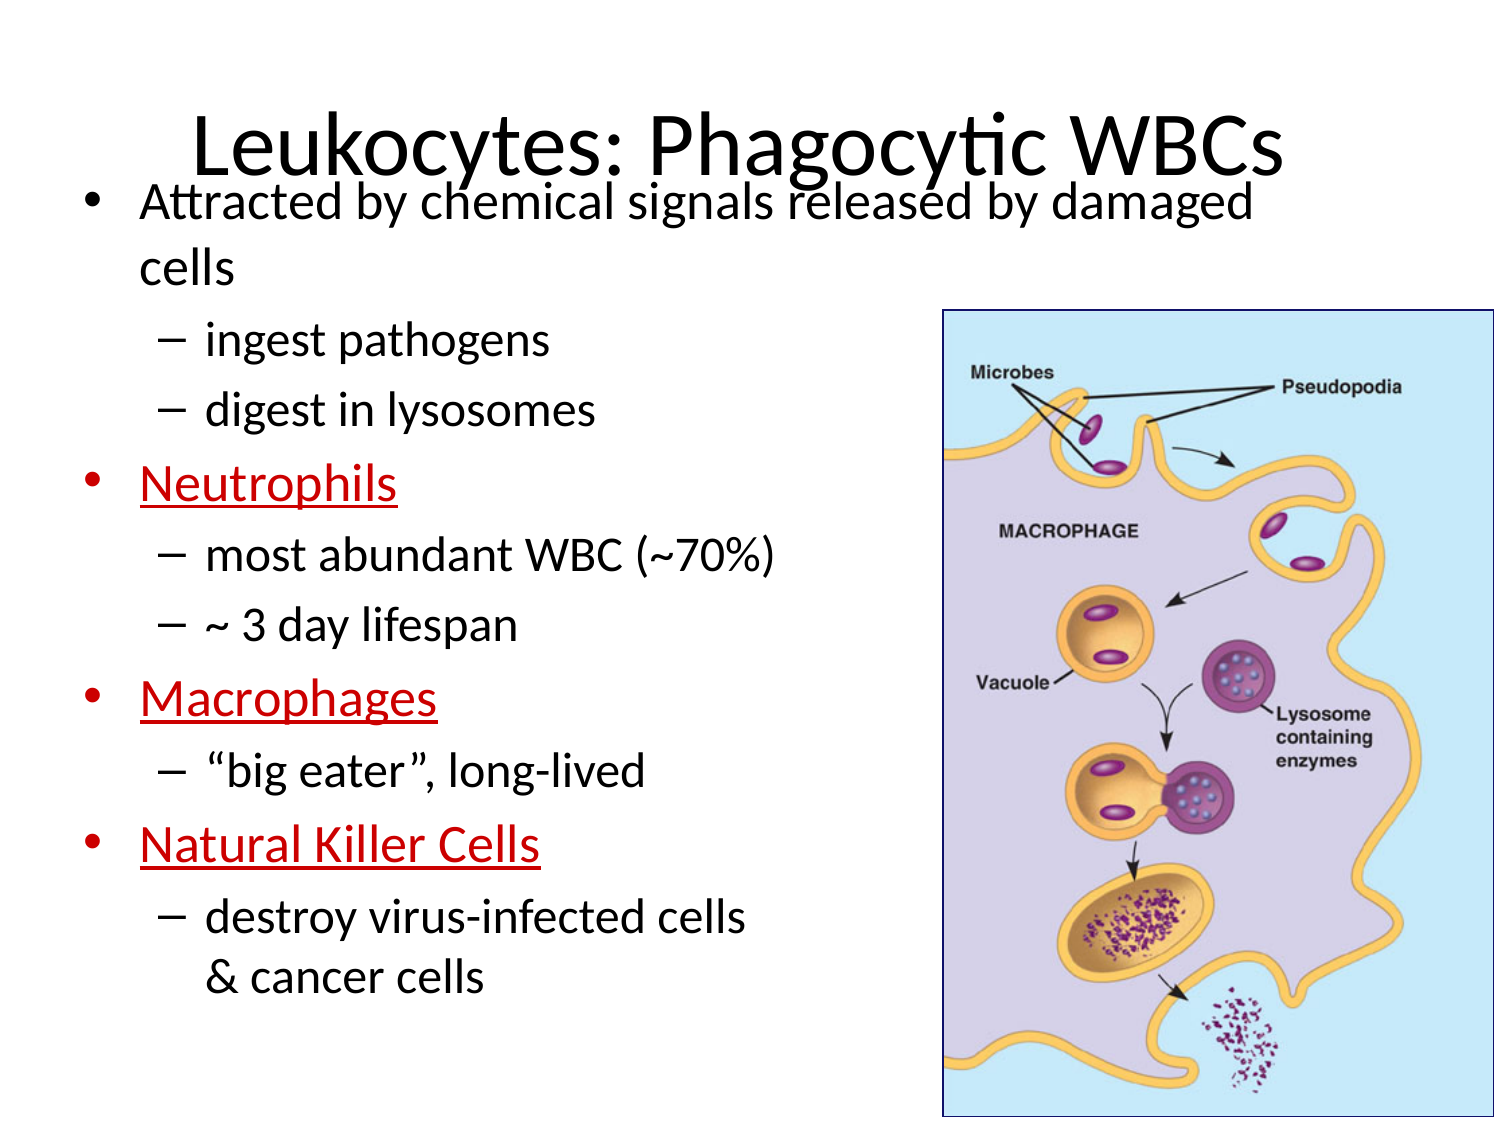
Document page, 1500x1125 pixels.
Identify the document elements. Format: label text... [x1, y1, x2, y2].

list Attracted by chemical signals released by damaged cells ingest pathogens digest in lysosomes Neutrophils most abundant WBC (~70%) ~ 3 day lifespan Macrophages “big eater”, long-lived Natural Killer Cells destroy virus-infected cells & cancer cells [68, 158, 1344, 1021]
picture [943, 310, 1494, 1116]
title Leukocytes: Phagocytic WBCs [75, 45, 1425, 233]
